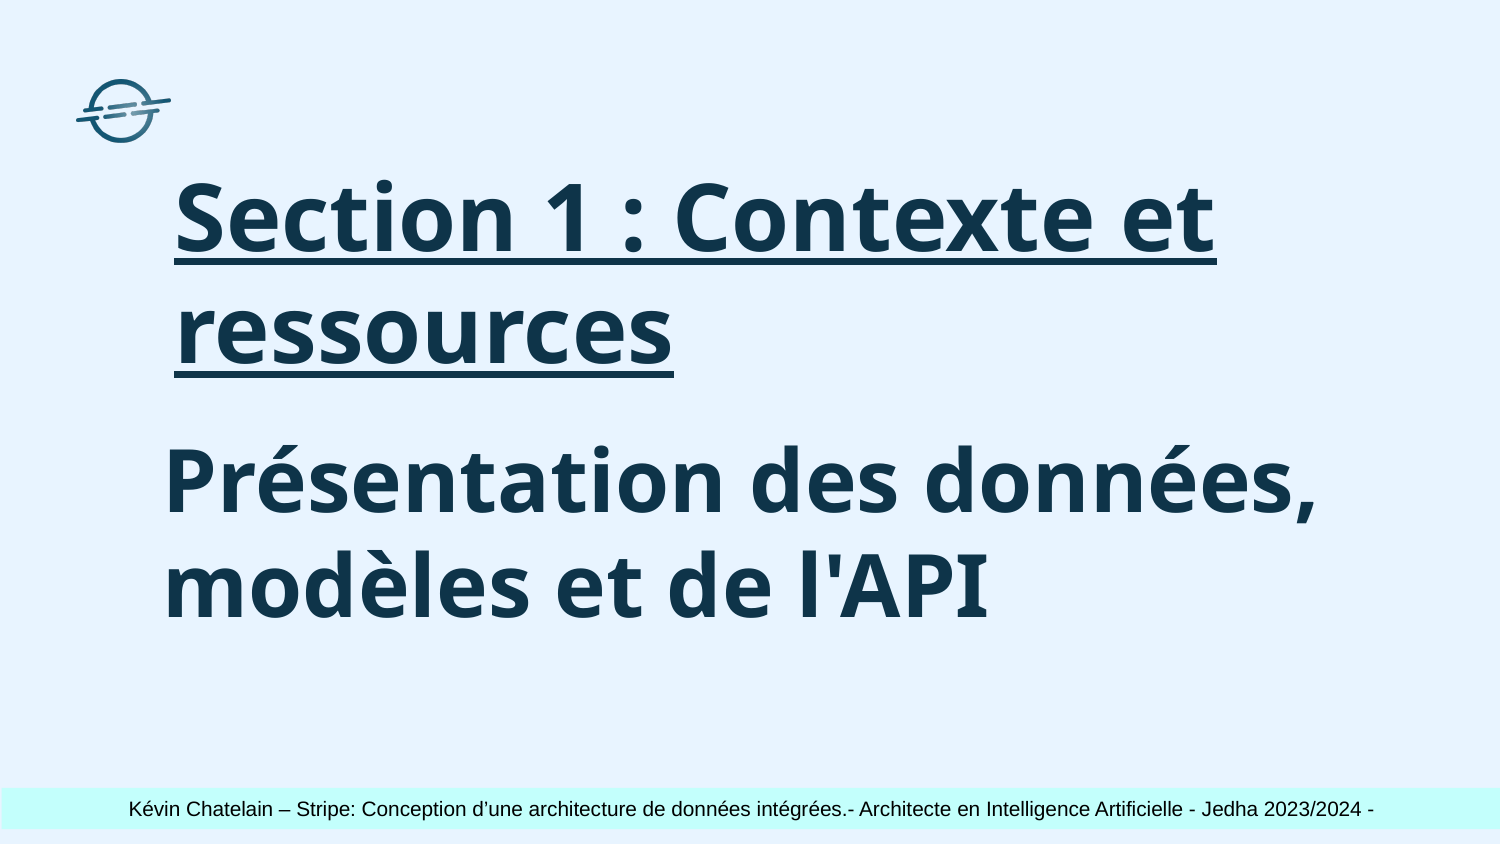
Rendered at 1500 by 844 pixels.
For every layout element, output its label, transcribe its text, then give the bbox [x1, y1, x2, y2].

text_box Kévin Chatelain – Stripe: Conception d’une architecture de données intégrées.- Architecte en Intelligence Artificielle - Jedha 2023/2024 - [1, 787, 1500, 830]
title Section 1 : Contexte et ressources [159, 142, 1388, 372]
picture [75, 78, 171, 143]
text_box Présentation des données, modèles et de l'API [147, 410, 1412, 640]
